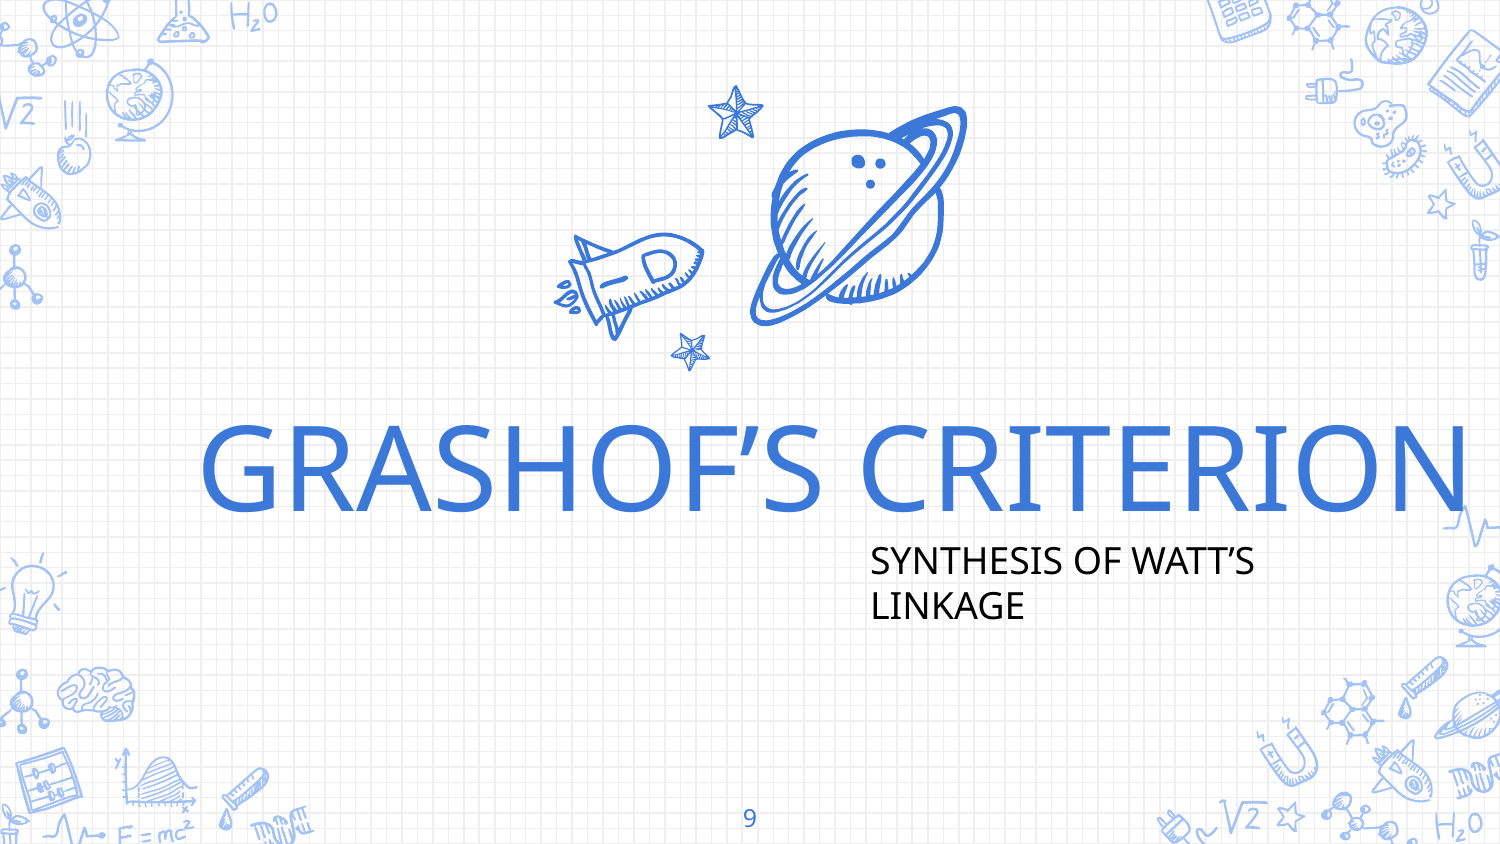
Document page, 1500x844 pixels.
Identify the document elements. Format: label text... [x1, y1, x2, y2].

text_box [553, 232, 705, 341]
text_box [708, 85, 764, 140]
text_box [670, 332, 711, 372]
text_box SYNTHESIS OF WATT’S LINKAGE [855, 521, 1350, 586]
title GRASHOF’S CRITERION [181, 360, 1500, 551]
text_box [750, 106, 968, 327]
slide_number 9 [705, 796, 795, 844]
